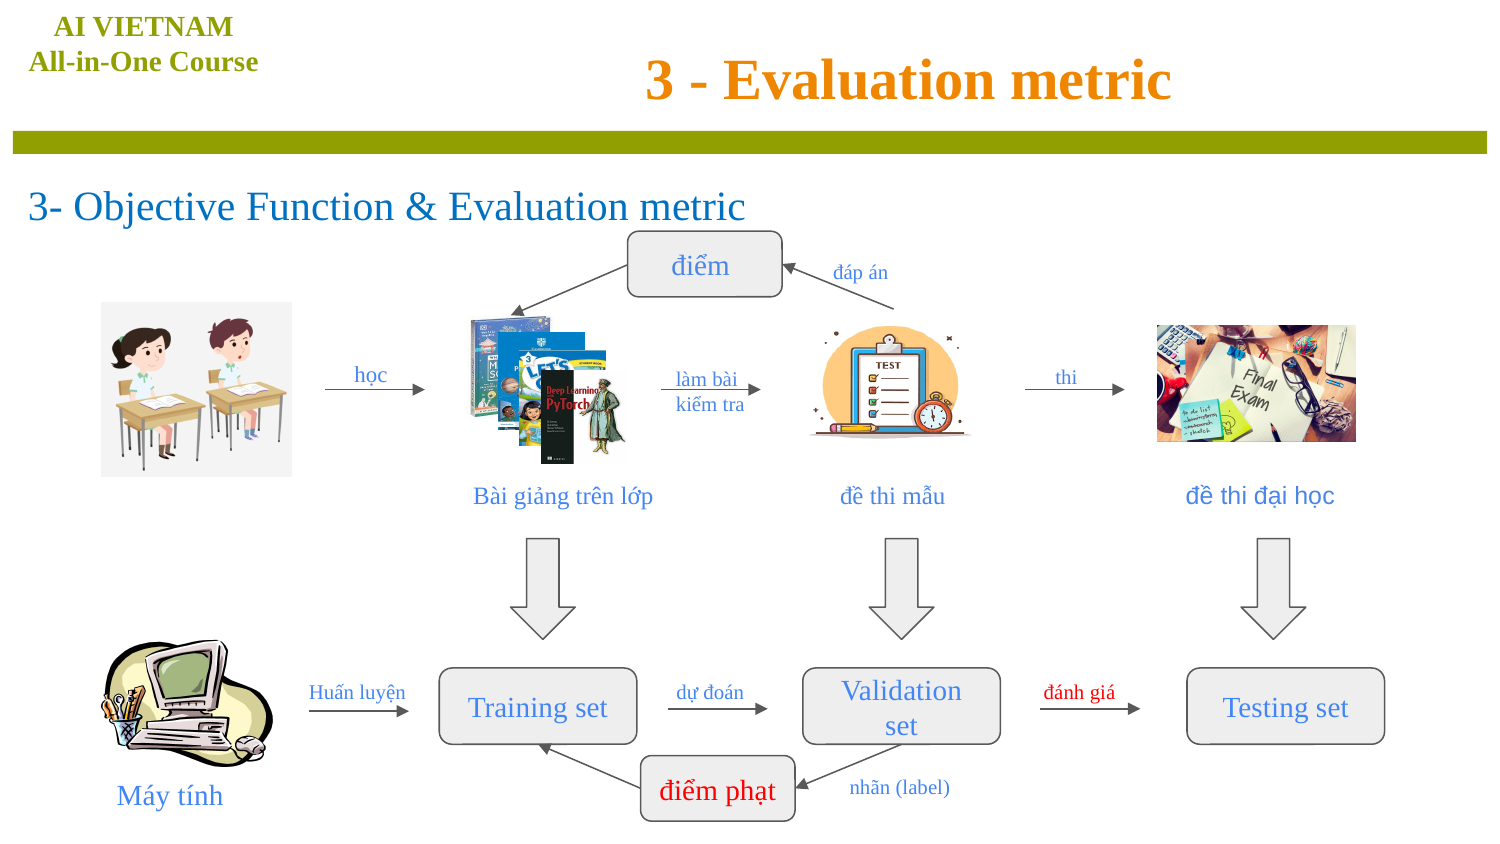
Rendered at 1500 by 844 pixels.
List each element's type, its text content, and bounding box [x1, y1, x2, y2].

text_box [101, 230, 1385, 828]
list 3- Objective Function & Evaluation metric [12, 156, 1488, 261]
title 3 - Evaluation metric [357, 26, 1476, 120]
text_box [12, 130, 1488, 154]
text_box AI VIETNAM All-in-One Course [12, 0, 275, 86]
